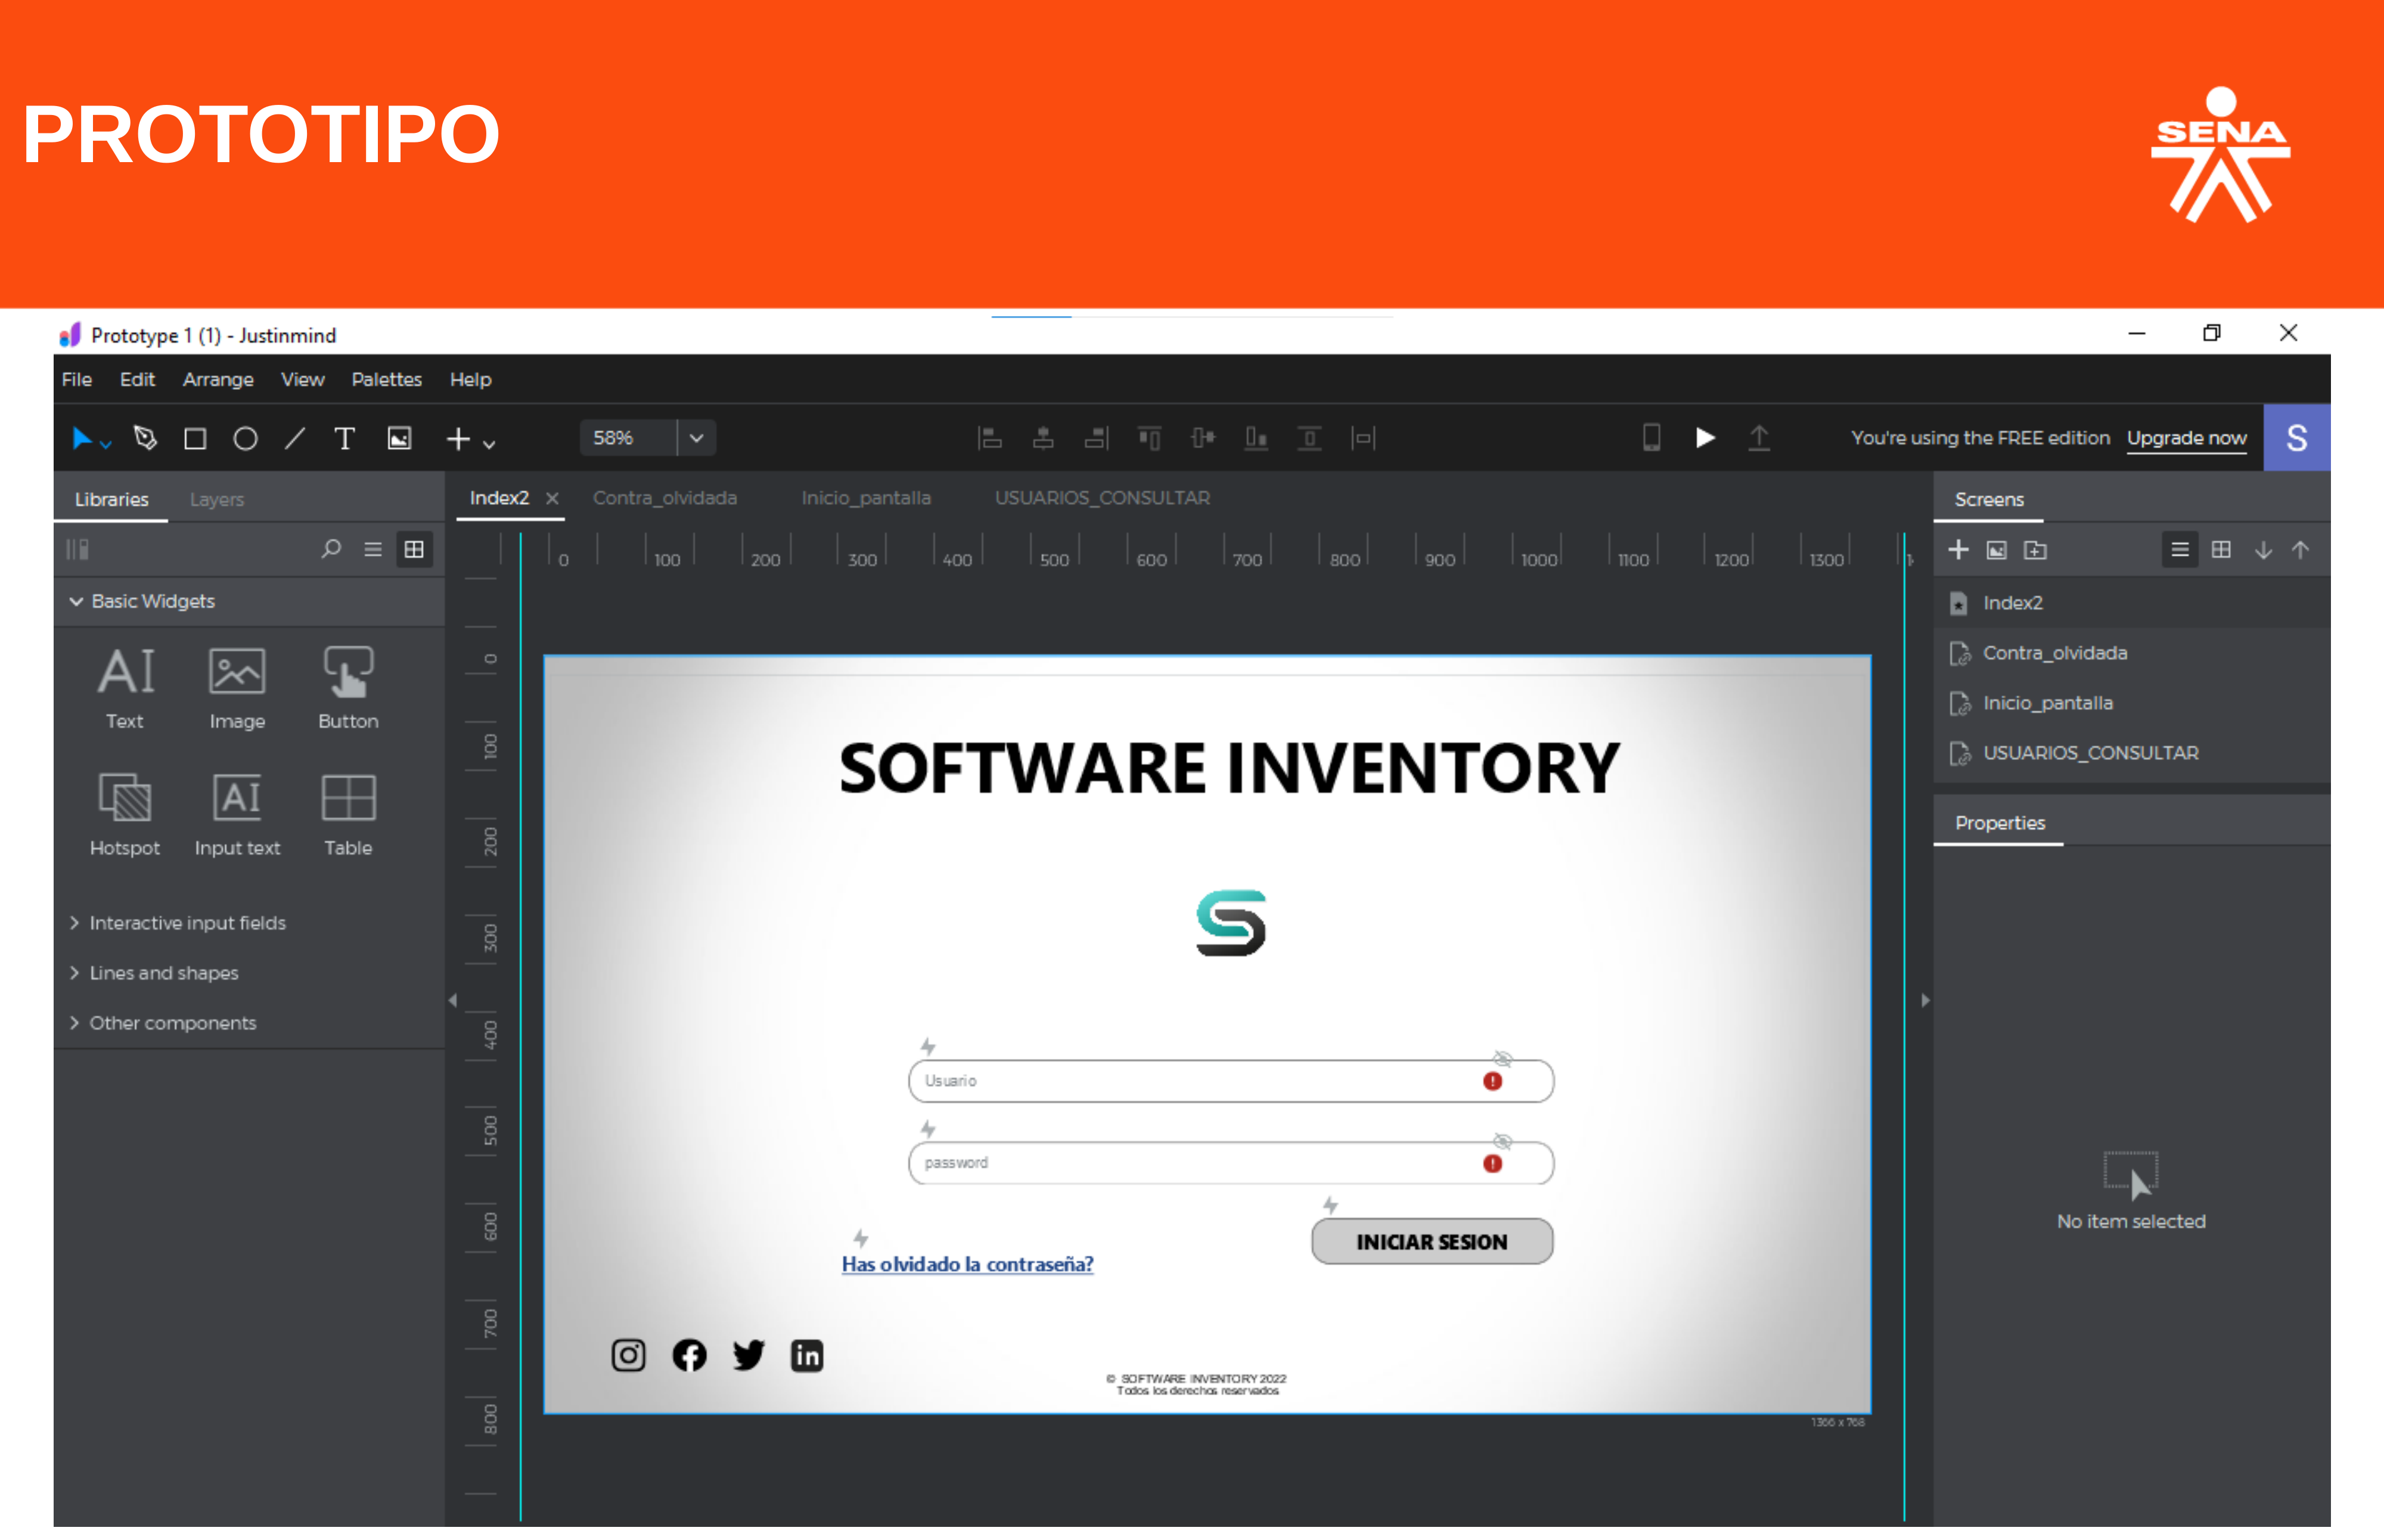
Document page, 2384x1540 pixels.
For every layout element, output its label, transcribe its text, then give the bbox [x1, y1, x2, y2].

picture [0, 0, 2384, 1540]
text_box PROTOTIPO [12, 76, 1303, 184]
